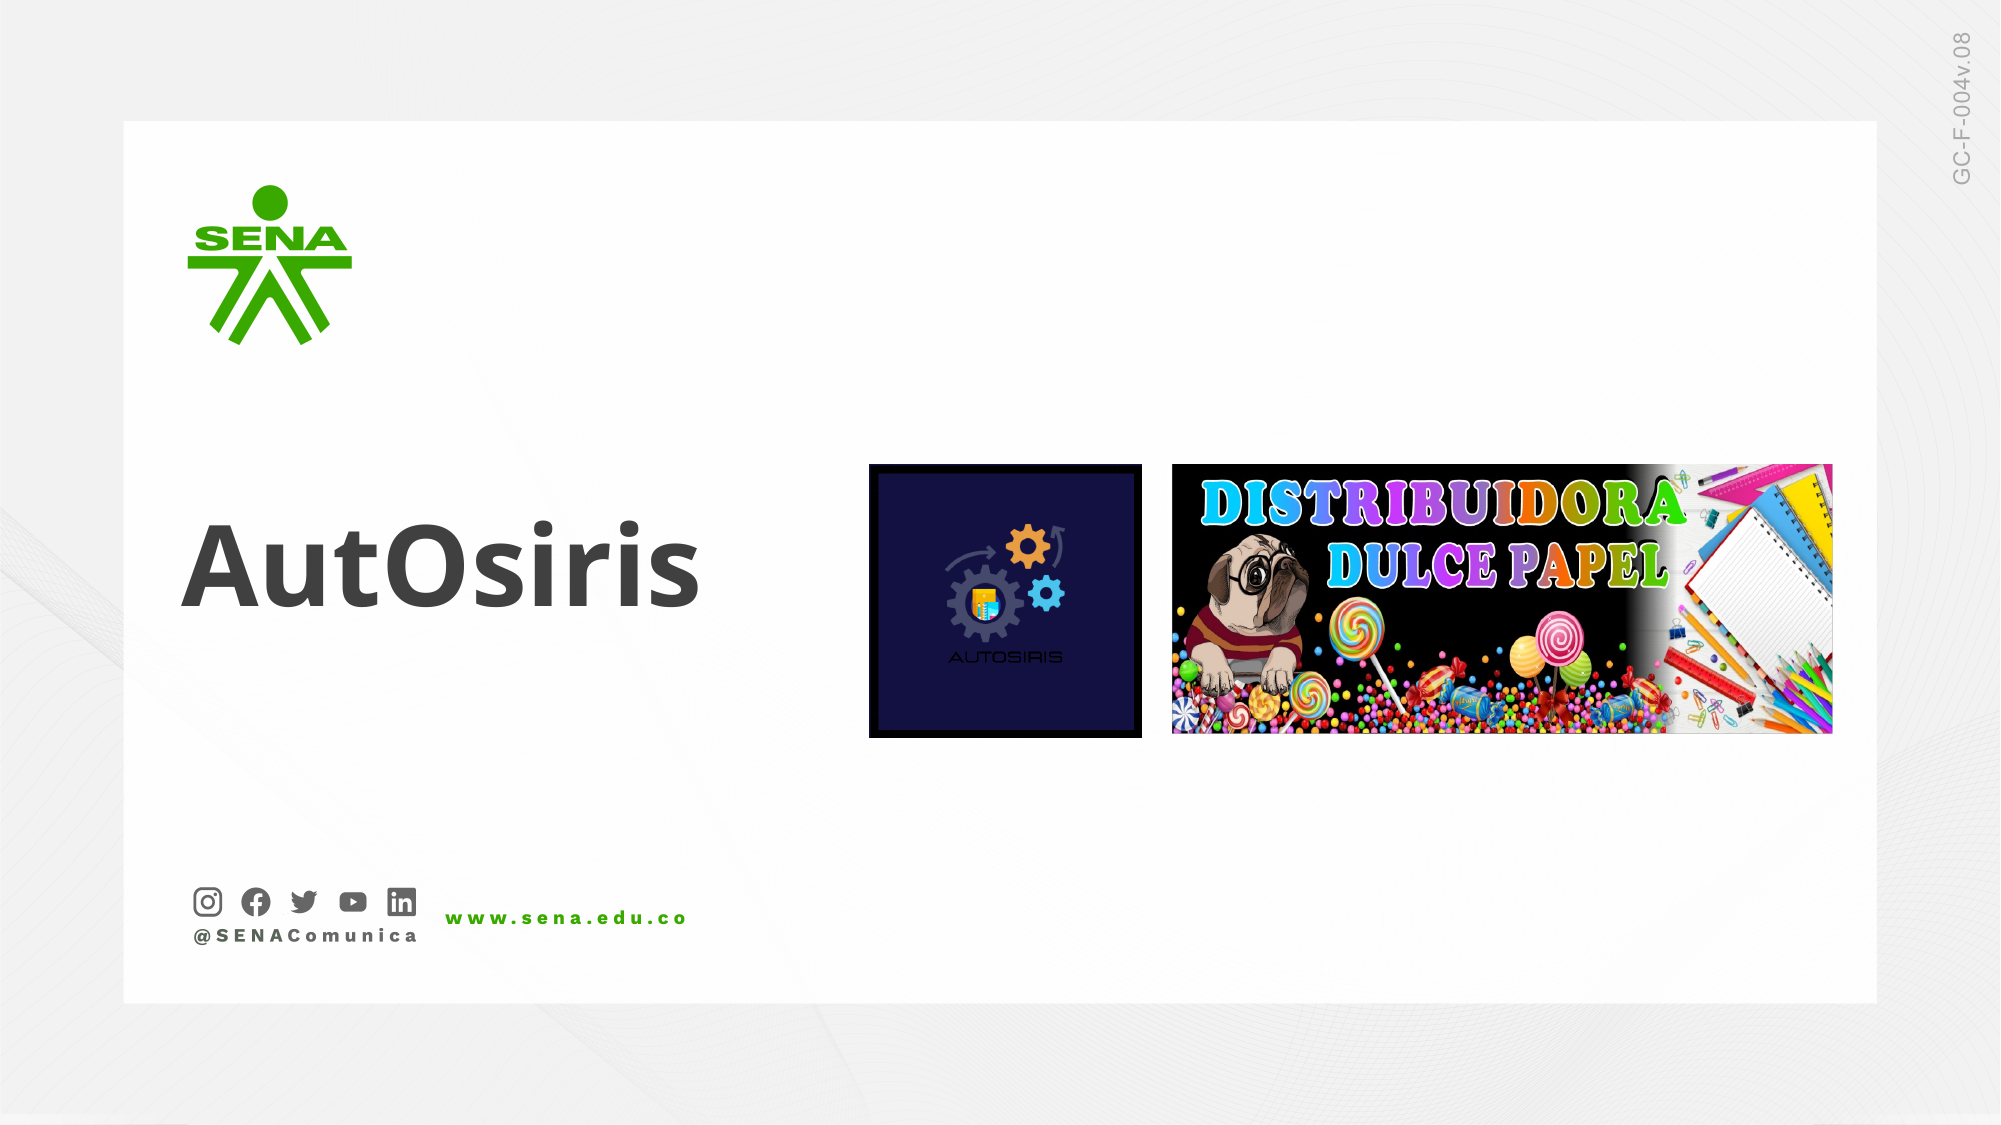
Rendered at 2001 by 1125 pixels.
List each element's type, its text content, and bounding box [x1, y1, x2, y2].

picture [0, 0, 2000, 1125]
text_box AutOsiris [166, 486, 868, 637]
